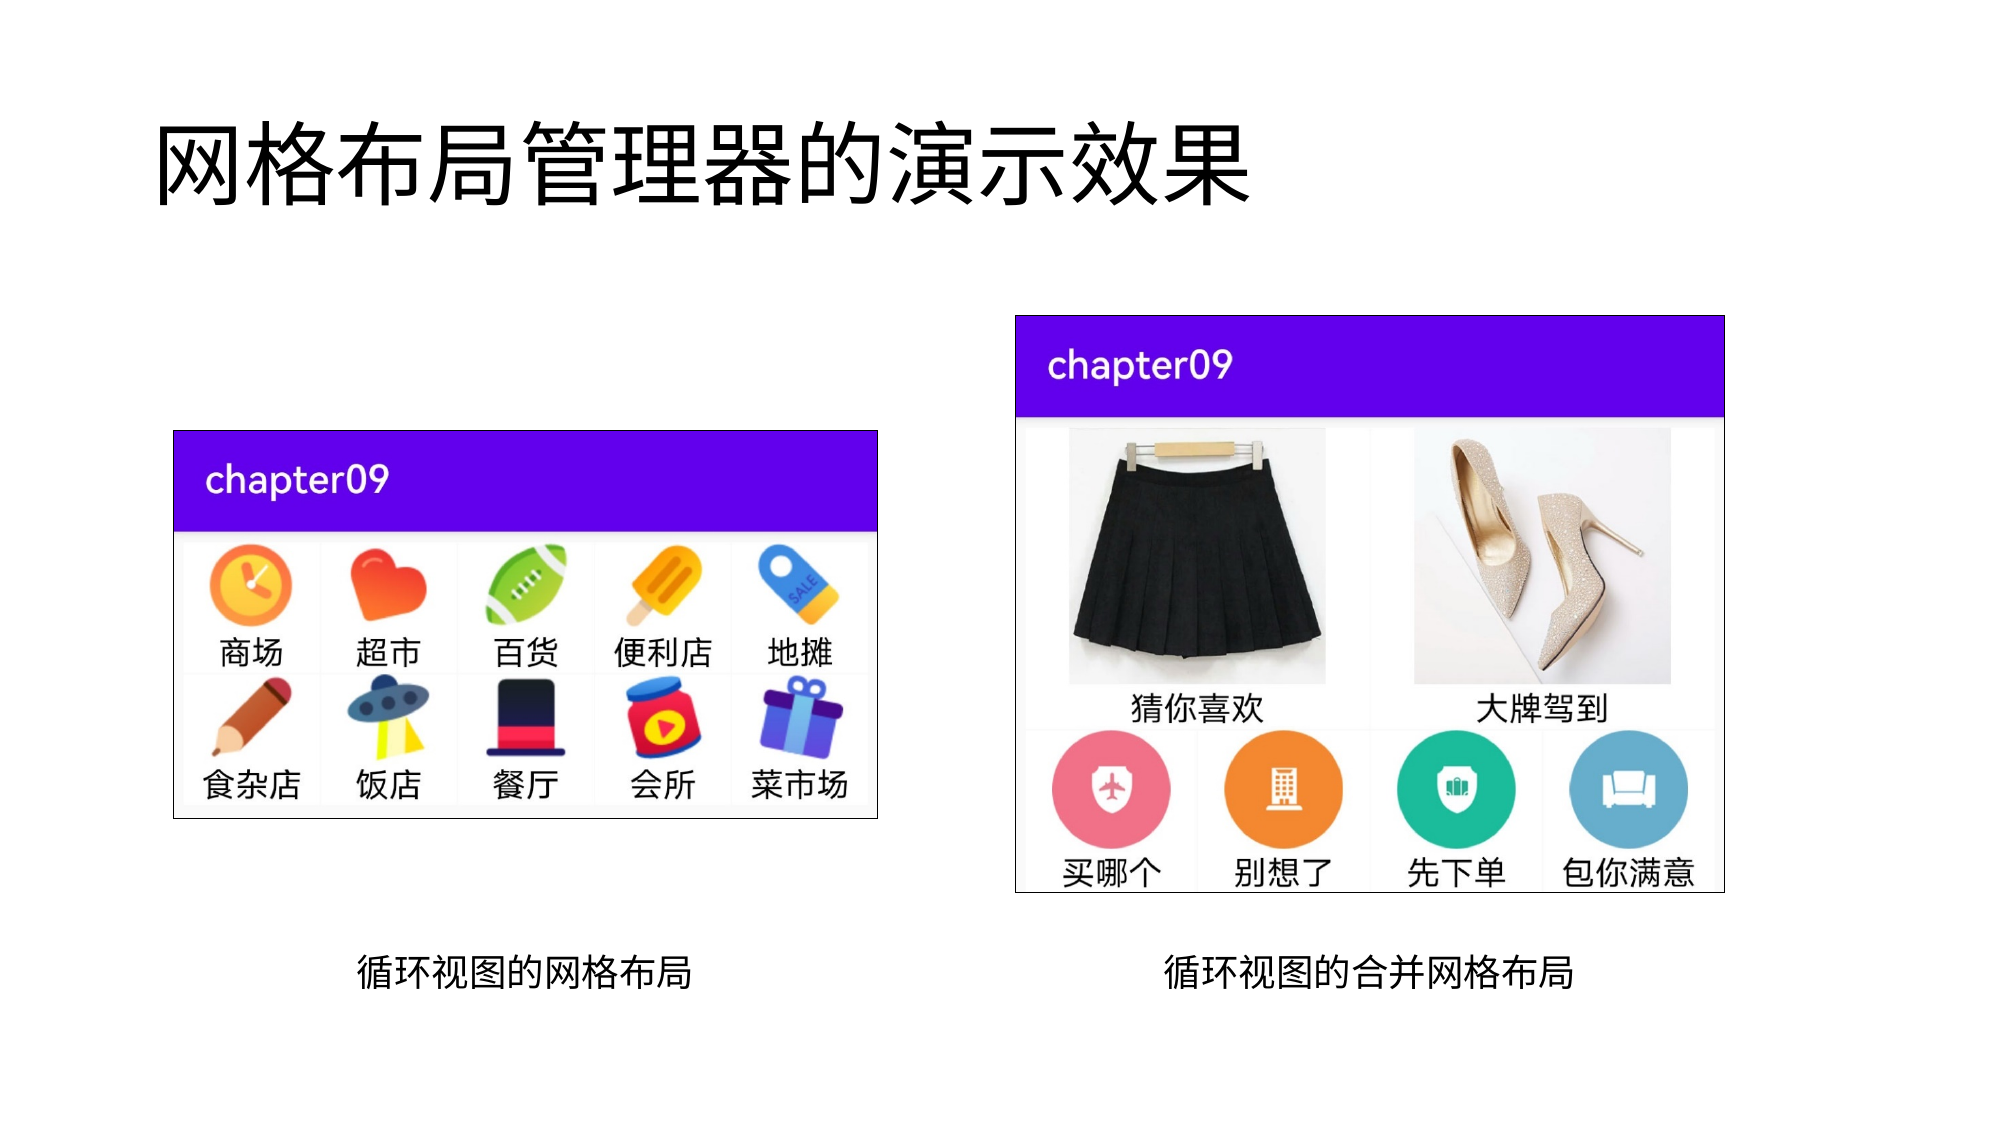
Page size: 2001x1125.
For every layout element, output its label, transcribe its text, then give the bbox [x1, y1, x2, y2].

text_box 循环视图的网格布局 [341, 941, 710, 1002]
picture [1015, 315, 1725, 893]
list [173, 430, 878, 819]
text_box 循环视图的合并网格布局 [1149, 941, 1592, 1002]
title 网格布局管理器的演示效果 [137, 59, 1863, 278]
